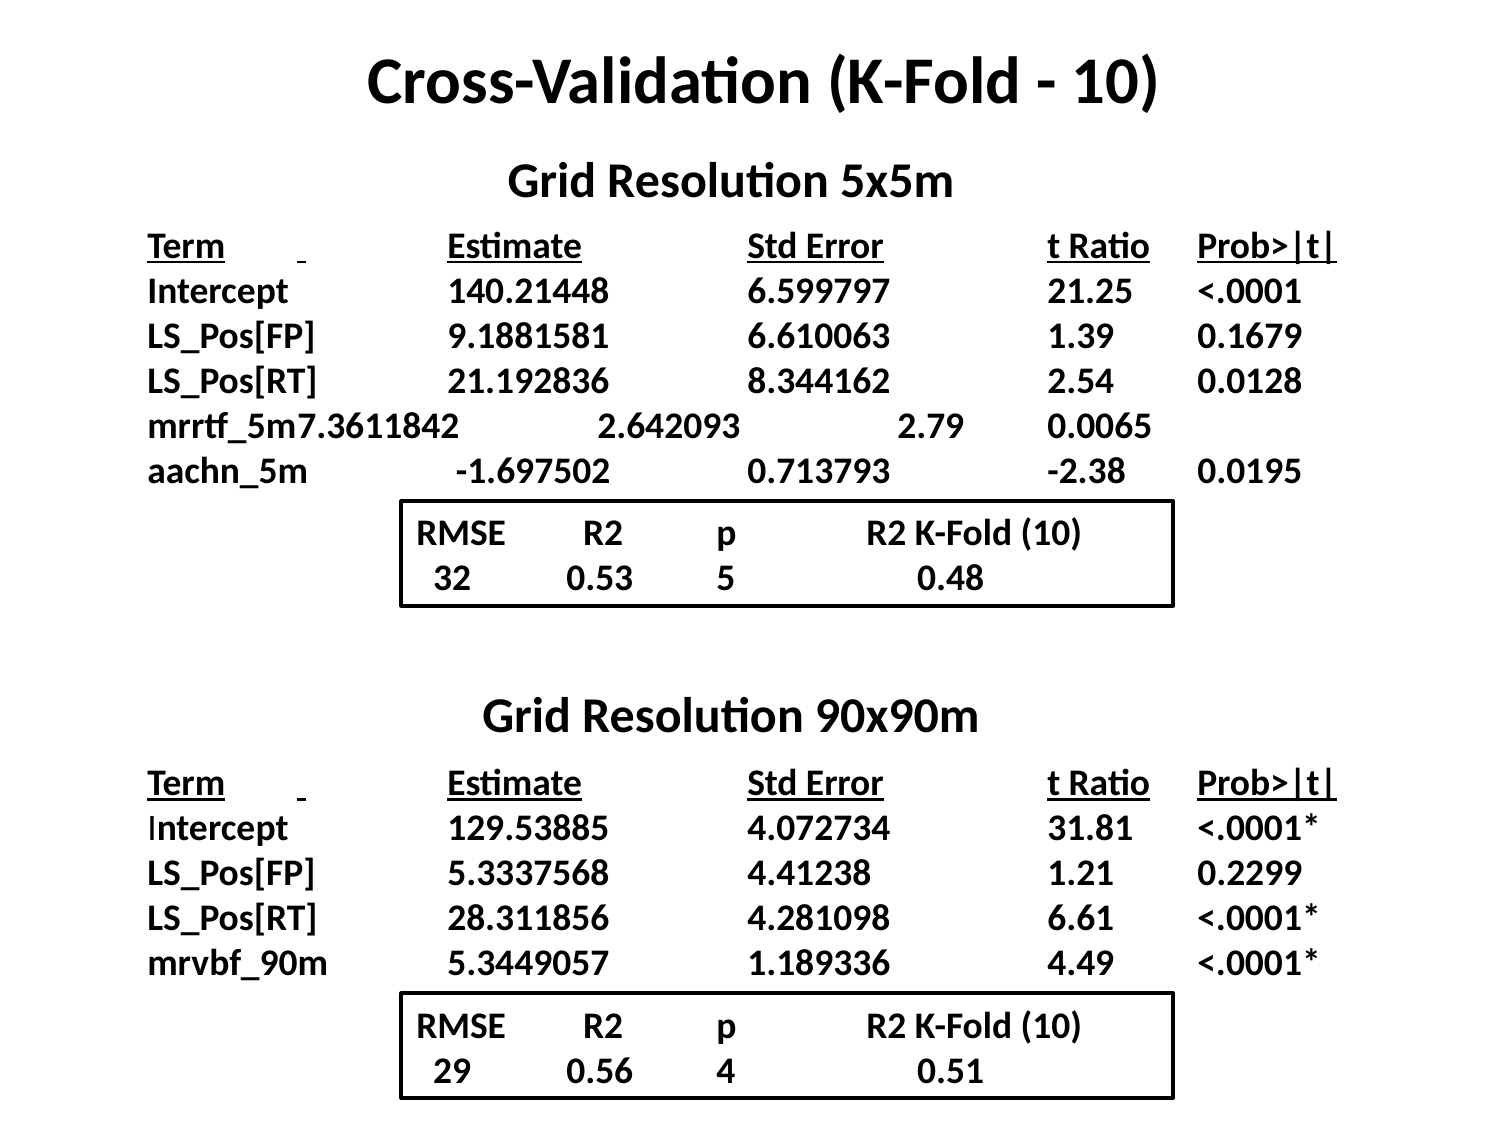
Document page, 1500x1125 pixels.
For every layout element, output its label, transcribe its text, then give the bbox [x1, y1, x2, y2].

text_box Cross-Validation (K-Fold - 10) [240, 29, 1288, 125]
text_box Grid Resolution 5x5m [442, 140, 1020, 216]
text_box Term Estimate Std Error t Ratio Prob>|t| Intercept 140.21448 6.599797 21.25 <.0001 LS_Pos[FP] 9.1881581 6.610063 1.39 0.1679 LS_Pos[RT] 21.192836 8.344162 2.54 0.0128 mrrtf_5m 7.3611842 2.642093 2.79 0.0065 aachn_5m -1.697502 0.713793 -2.38 0.0195 [132, 213, 1405, 498]
text_box RMSE R2 p R2 K-Fold (10) 32 0.53 5 0.48 [401, 500, 1173, 606]
text_box Term Estimate Std Error t Ratio Prob>|t| Intercept 129.53885 4.072734 31.81 <.0001* LS_Pos[FP] 5.3337568 4.41238 1.21 0.2299 LS_Pos[RT] 28.311856 4.281098 6.61 <.0001* mrvbf_90m 5.3449057 1.189336 4.49 <.0001* [132, 750, 1442, 991]
text_box Grid Resolution 90x90m [442, 675, 1020, 750]
text_box RMSE R2 p R2 K-Fold (10) 29 0.56 4 0.51 [401, 993, 1173, 1098]
